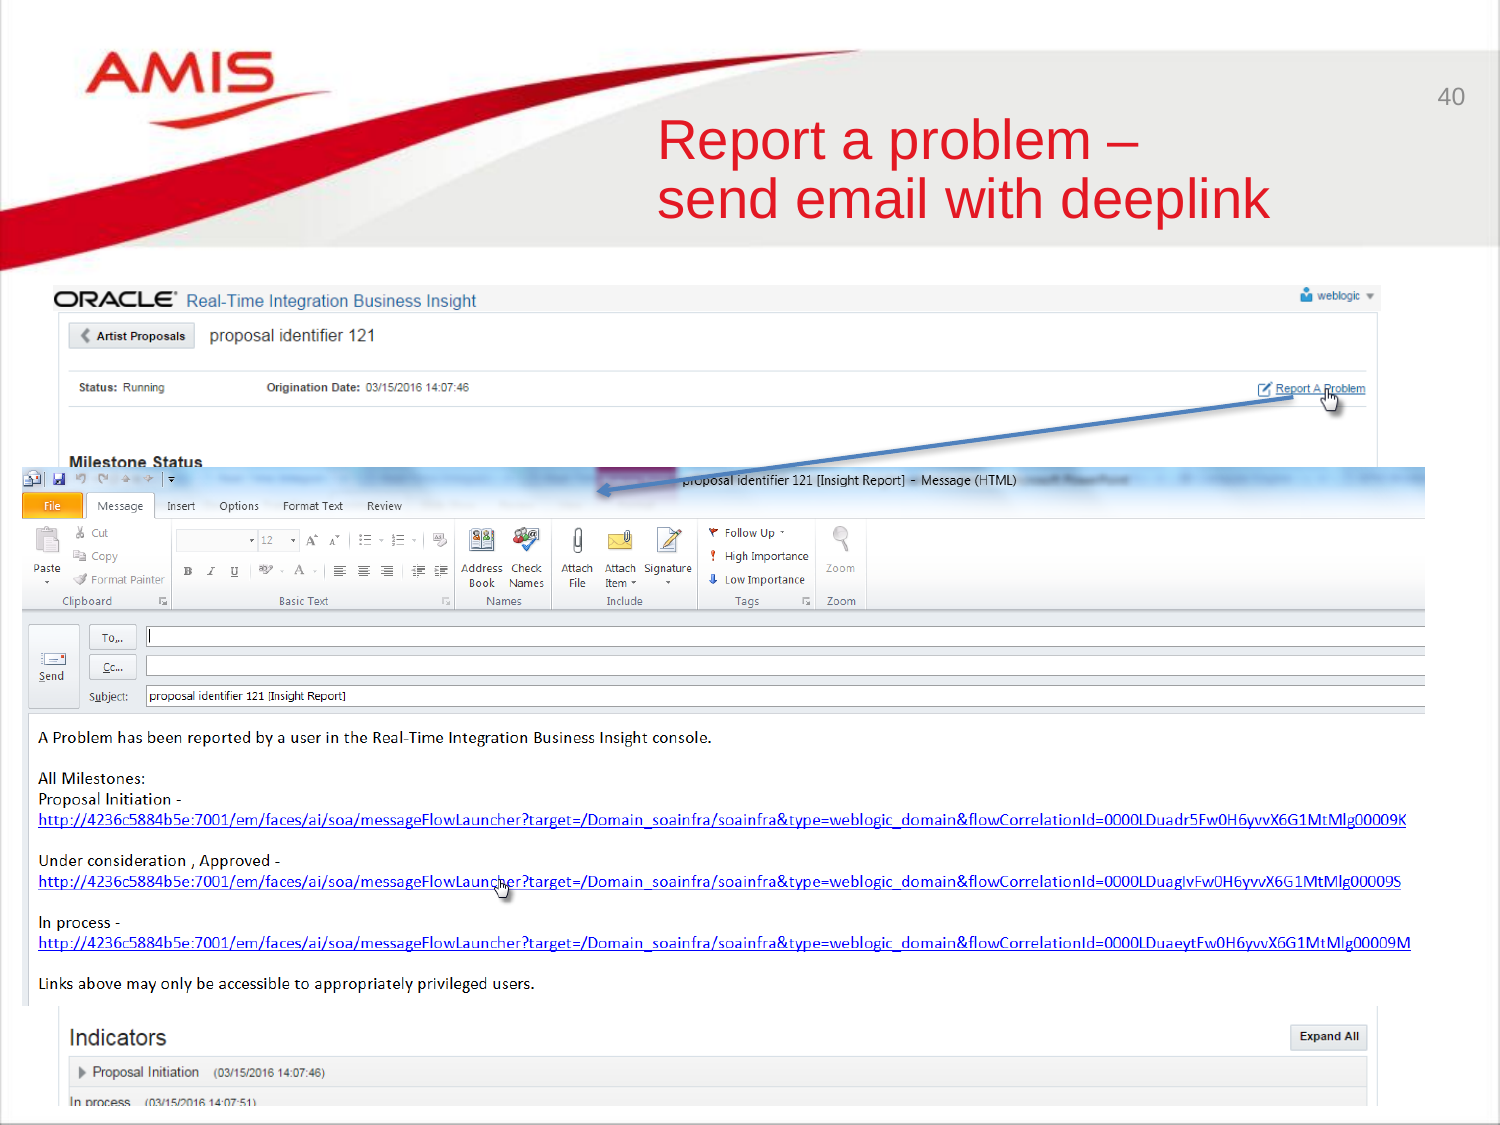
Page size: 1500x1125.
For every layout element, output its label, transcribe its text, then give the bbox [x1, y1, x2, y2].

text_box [596, 396, 1294, 492]
picture [0, 0, 1500, 1125]
slide_number 40 [1328, 54, 1481, 138]
title Report a problem – send email with deeplink [657, 90, 1447, 253]
